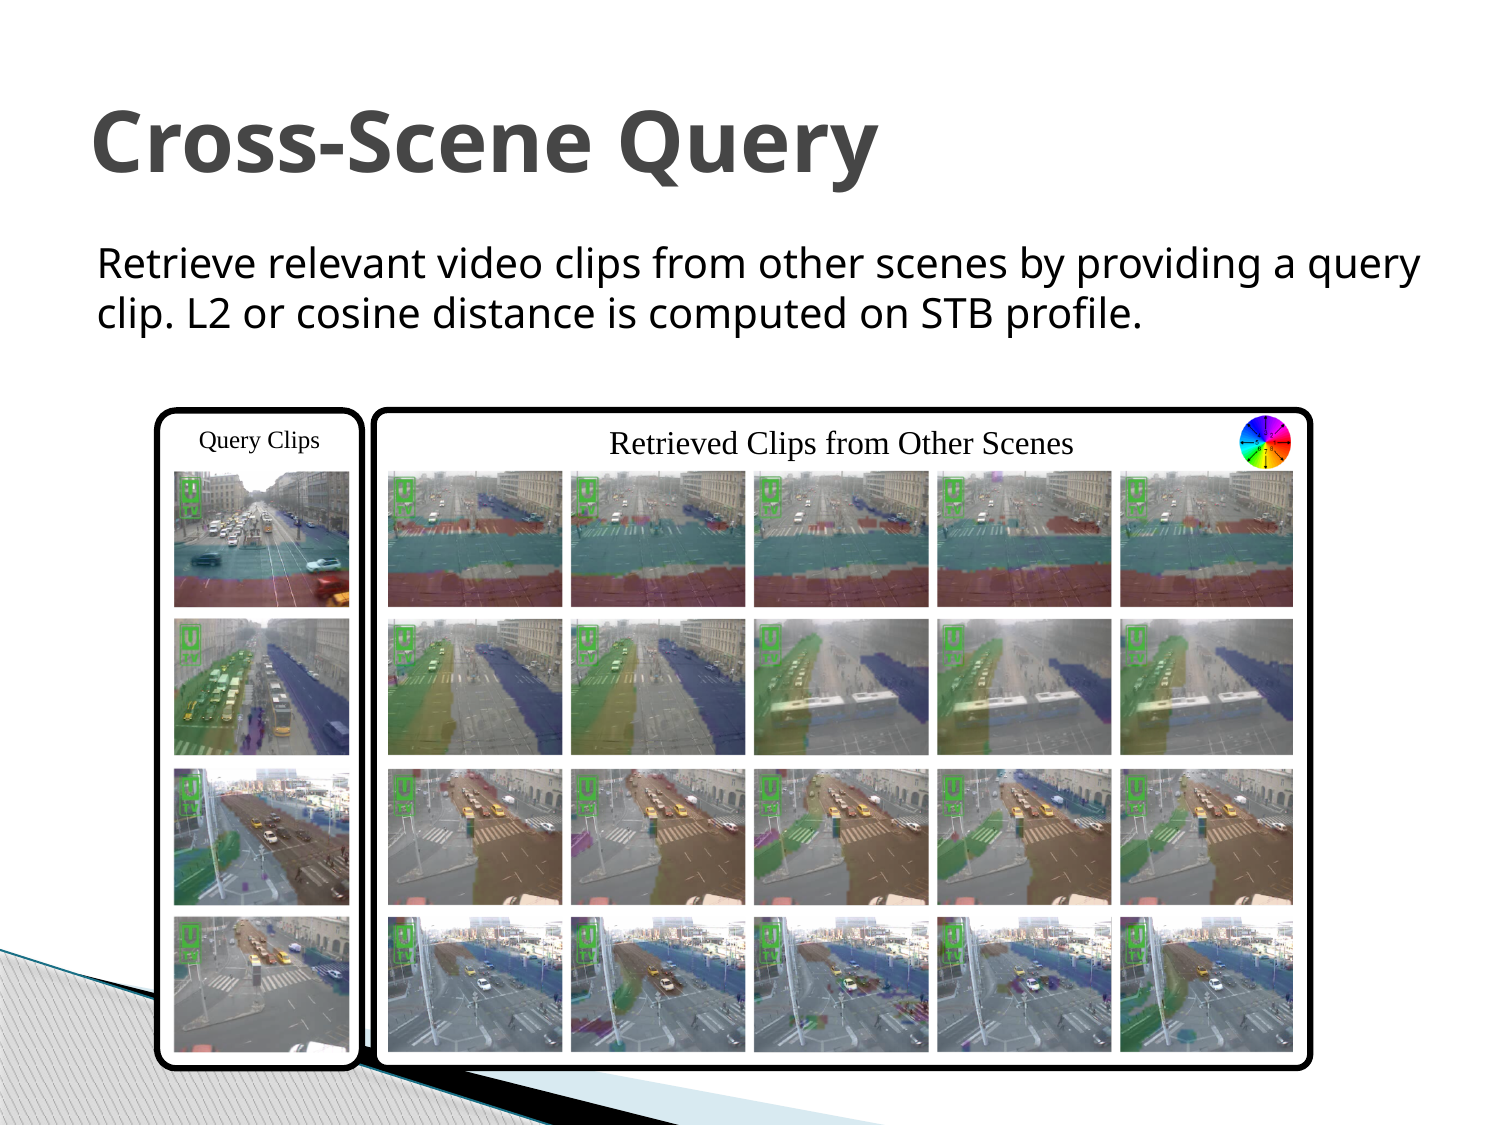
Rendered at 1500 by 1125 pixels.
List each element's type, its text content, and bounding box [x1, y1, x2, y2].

text_box Retrieve relevant video clips from other scenes by providing a query clip. L2 or cosine distance is computed on STB profile. [81, 229, 1477, 435]
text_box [156, 409, 1311, 1069]
title Cross-Scene Query [75, 45, 1425, 233]
